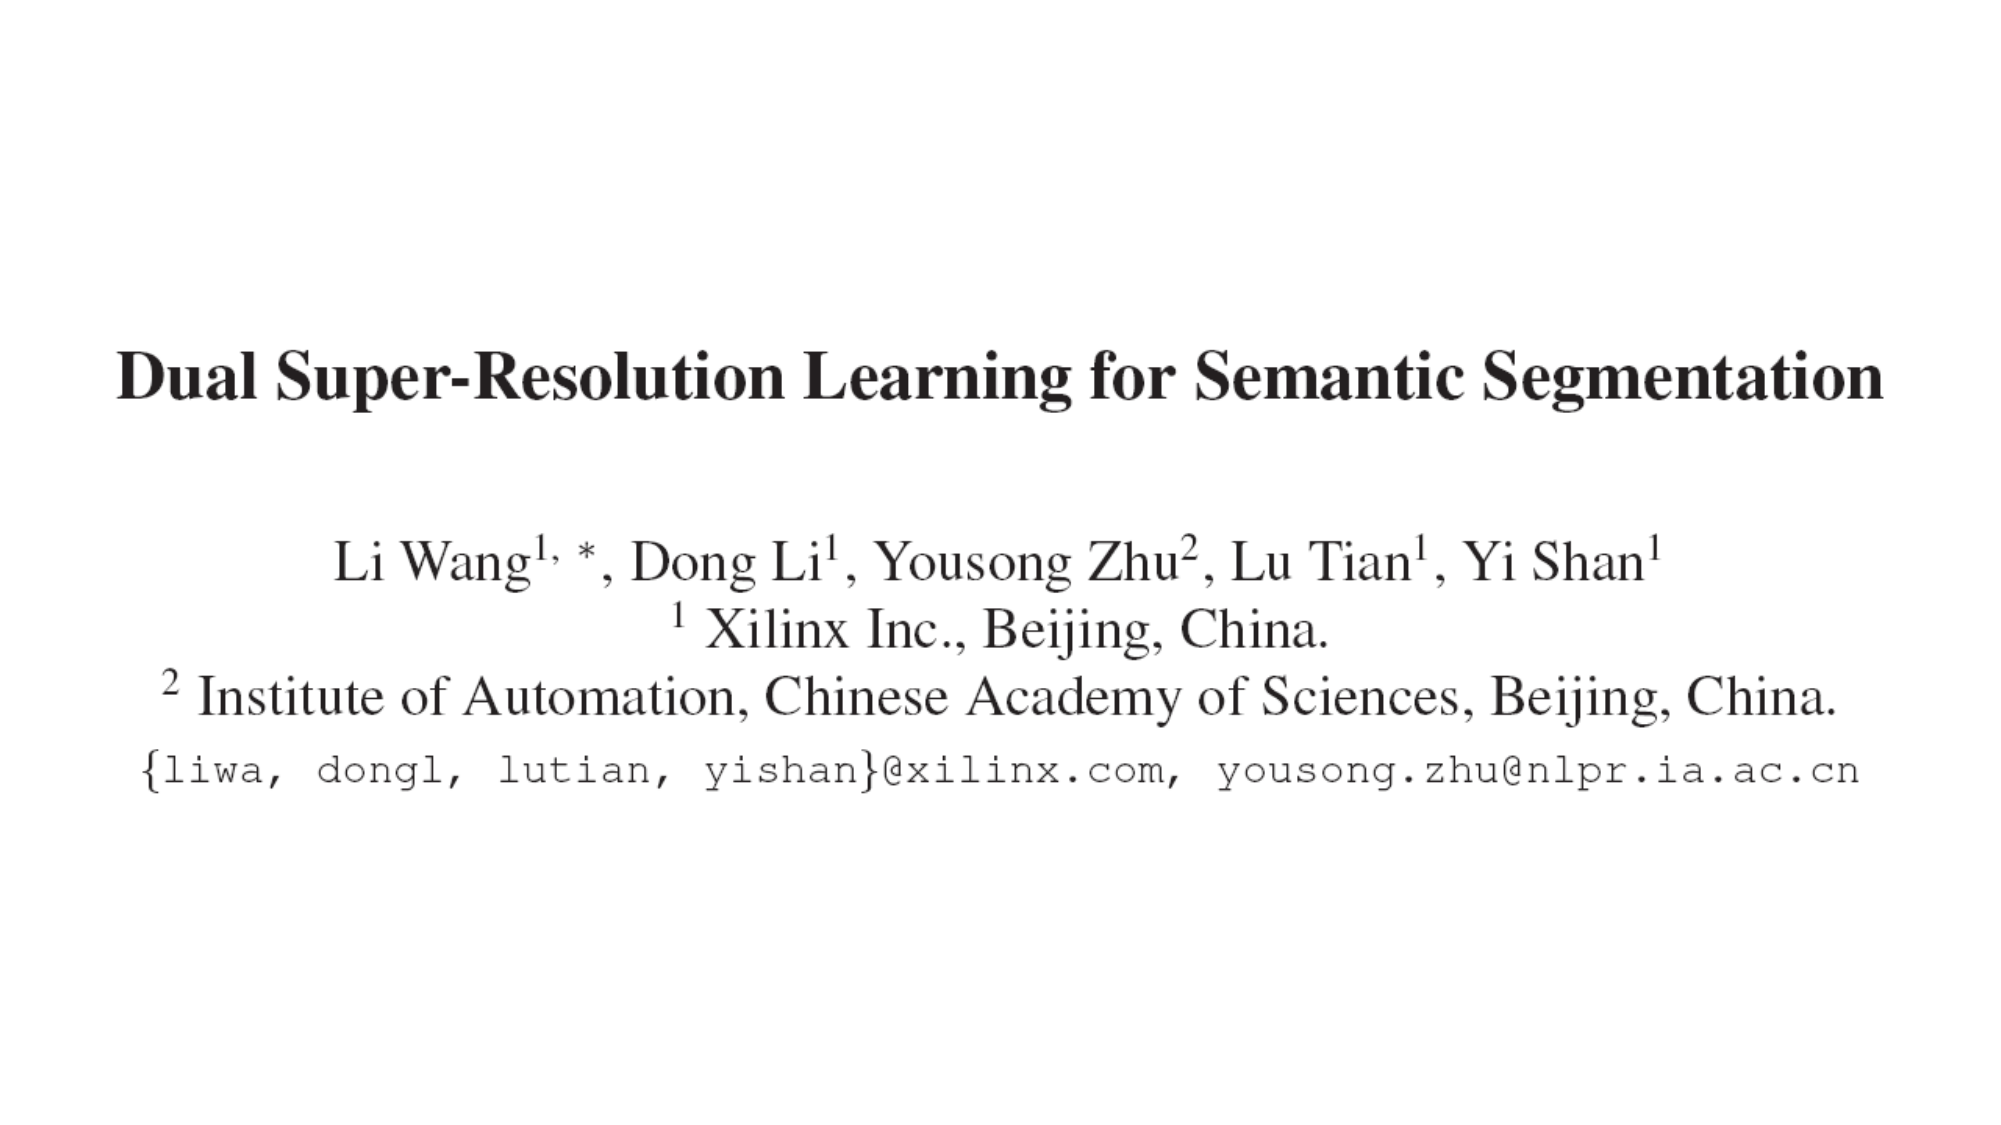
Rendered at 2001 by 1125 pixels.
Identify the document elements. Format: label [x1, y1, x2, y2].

picture [85, 319, 1915, 806]
